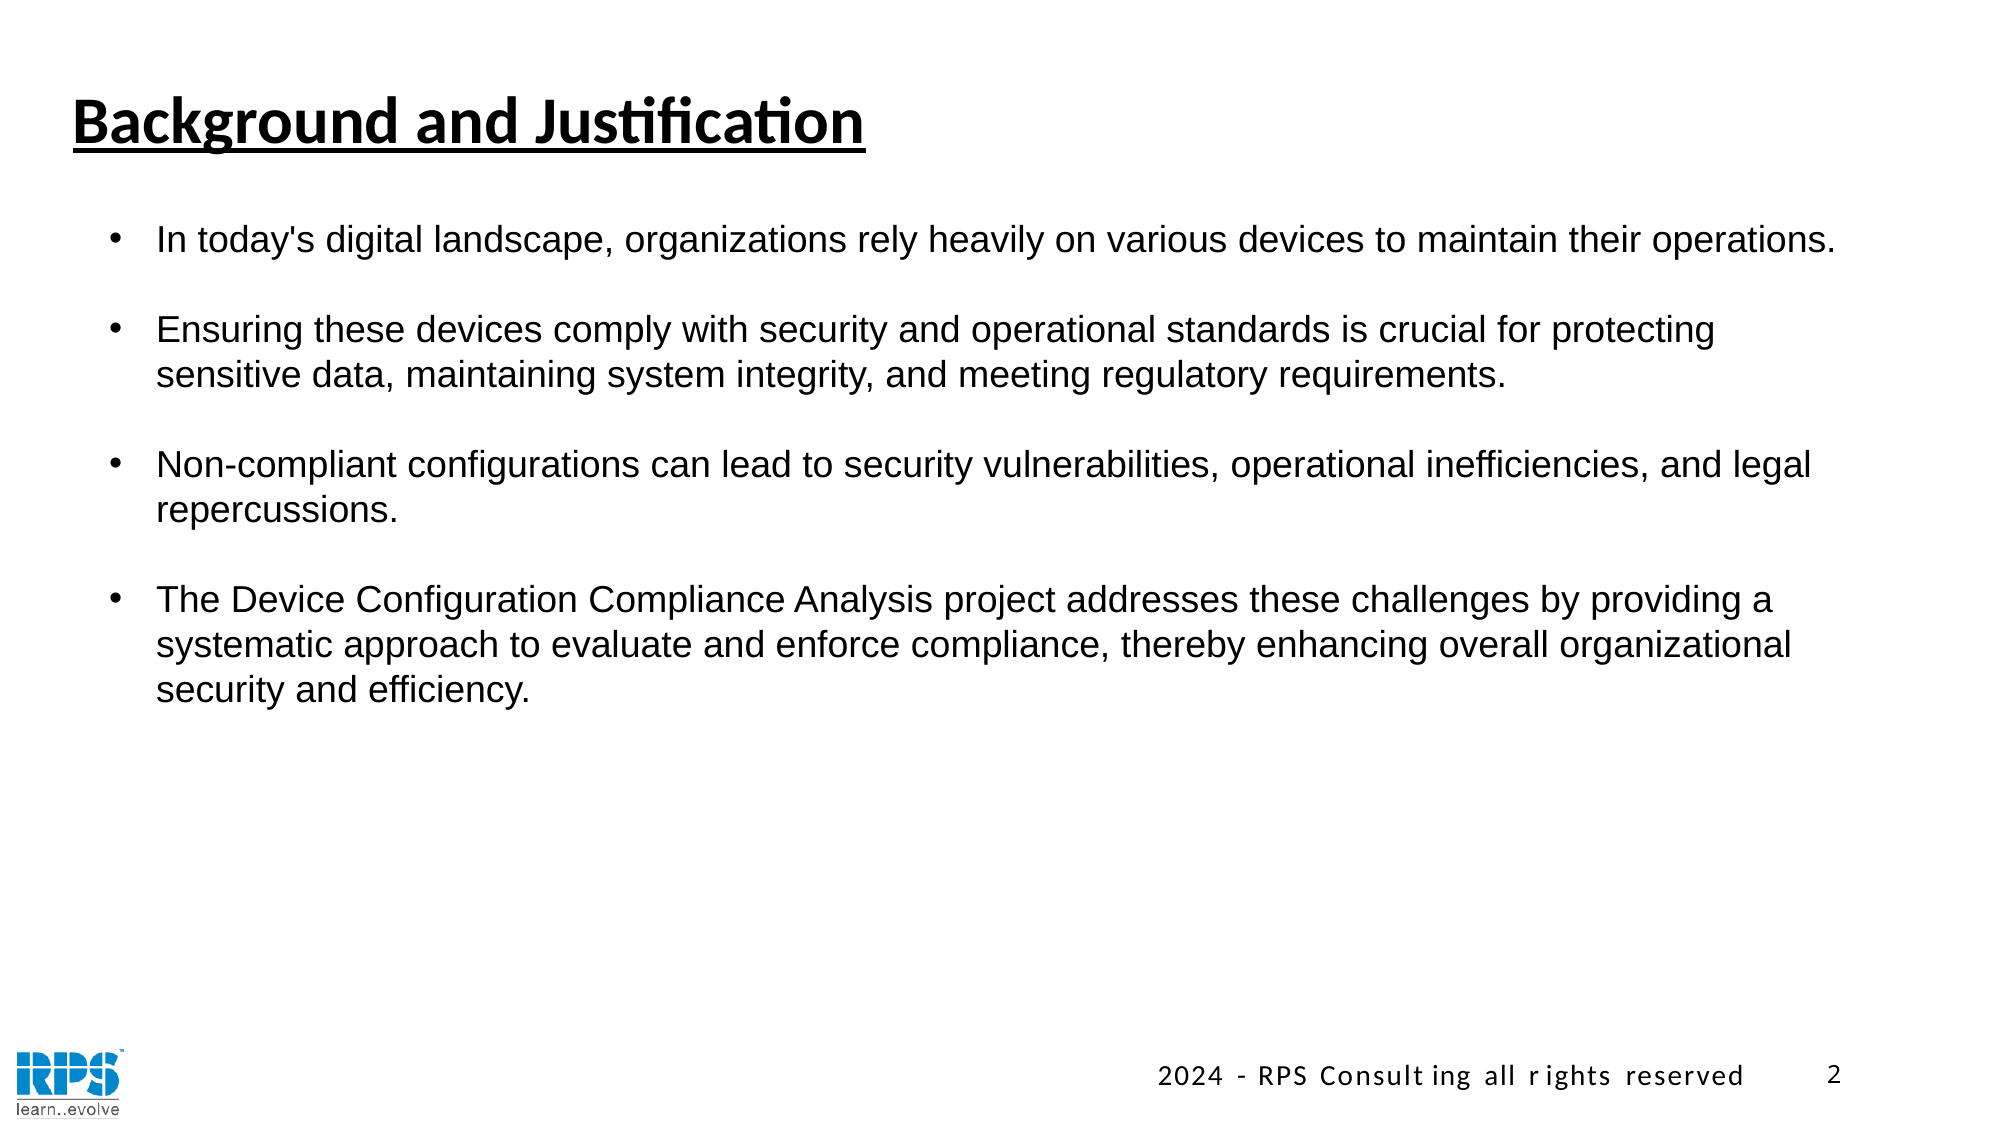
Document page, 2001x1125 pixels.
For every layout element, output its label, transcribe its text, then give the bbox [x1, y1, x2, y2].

title Background and Justification [70, 74, 953, 266]
text_box In today's digital landscape, organizations rely heavily on various devices to maintain their operations. Ensuring these devices comply with security and operational standards is crucial for protecting sensitive data, maintaining system integrity, and meeting regulatory requirements. Non-compliant configurations can lead to security vulnerabilities, operational inefficiencies, and legal repercussions. The Device Configuration Compliance Analysis project addresses these challenges by providing a systematic approach to evaluate and enforce compliance, thereby enhancing overall organizational security and efficiency. [94, 207, 1857, 1123]
picture [16, 1049, 124, 1119]
text_box 2 [1824, 1056, 2000, 1089]
